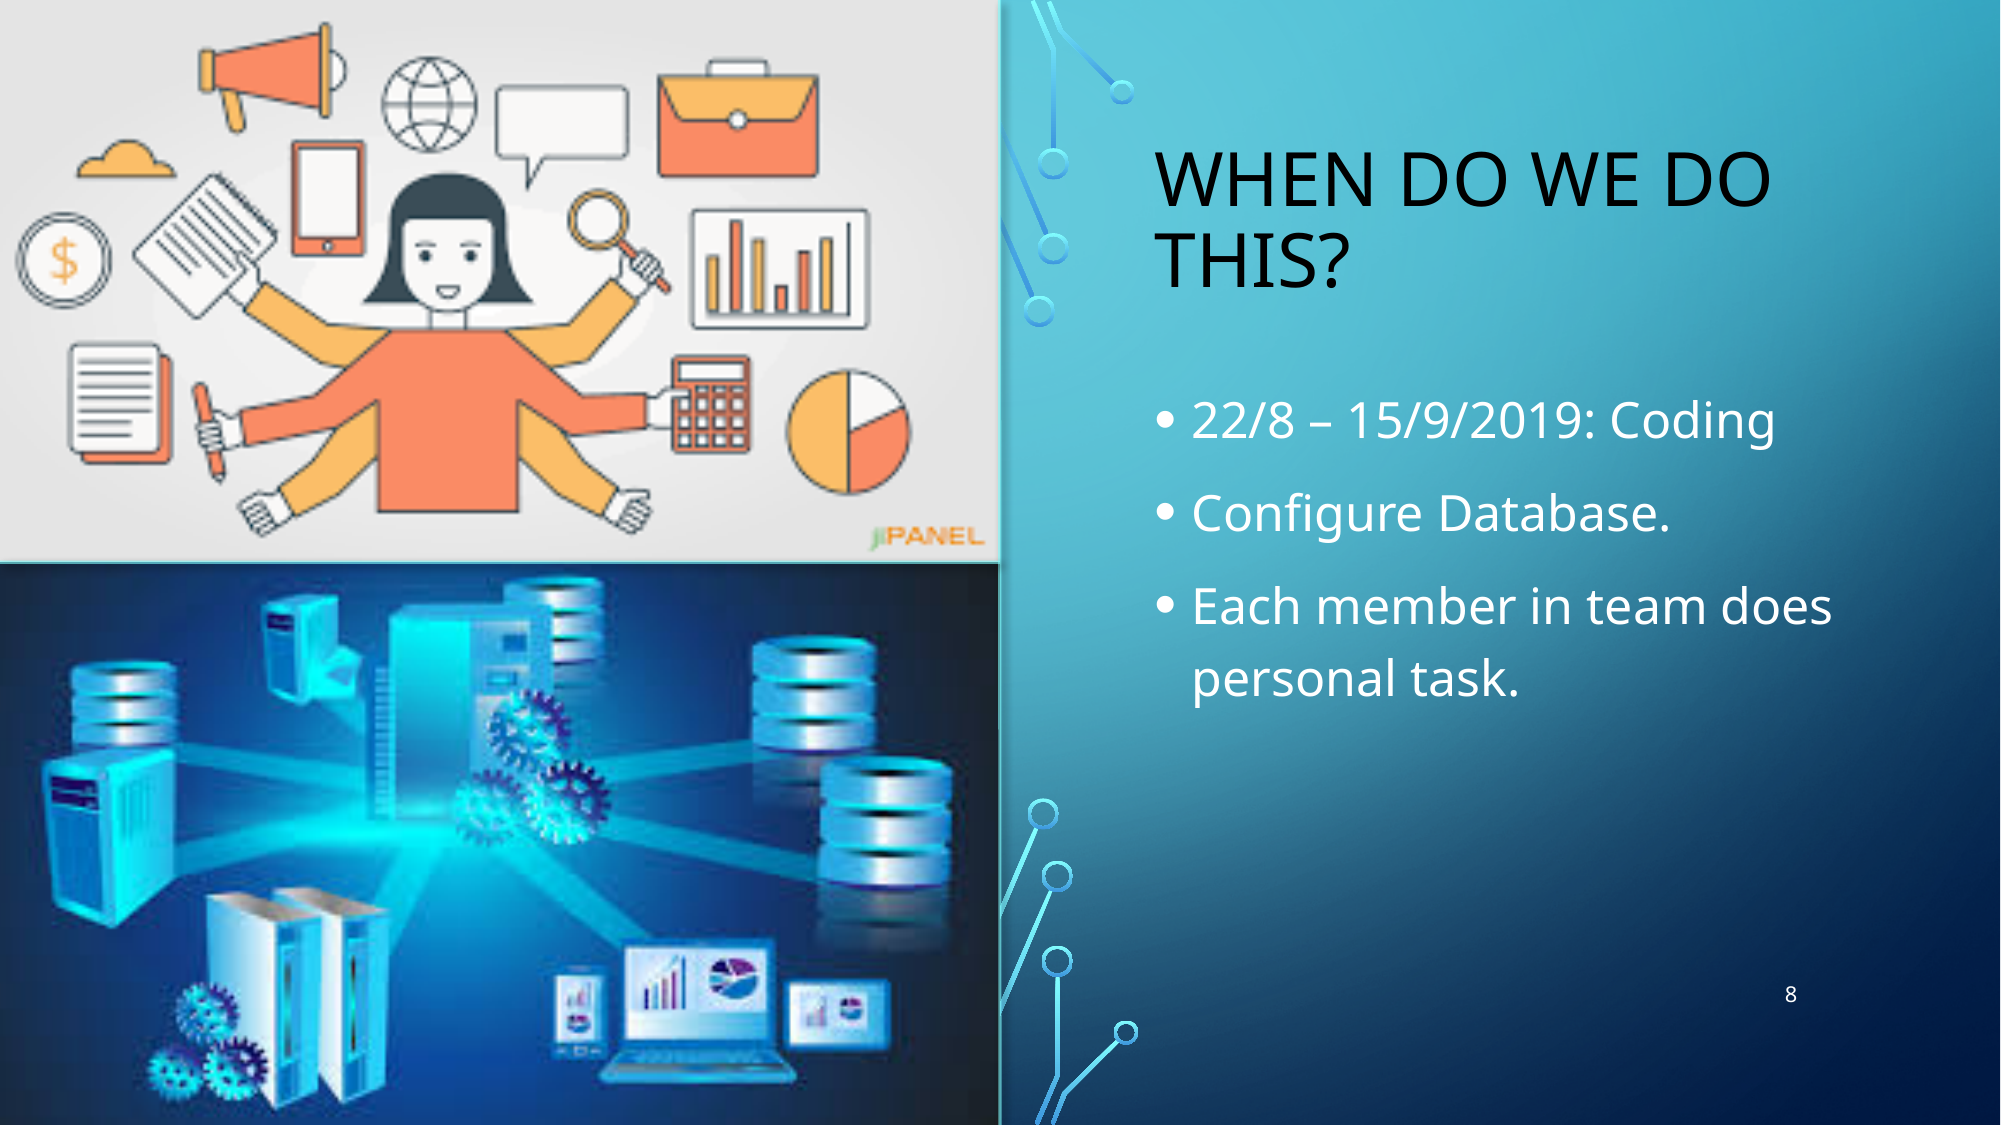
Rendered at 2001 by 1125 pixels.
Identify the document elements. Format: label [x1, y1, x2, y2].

picture [0, 563, 999, 1125]
text_box [1001, 0, 1140, 1125]
text_box [1140, 0, 2000, 1125]
picture [0, 0, 999, 561]
